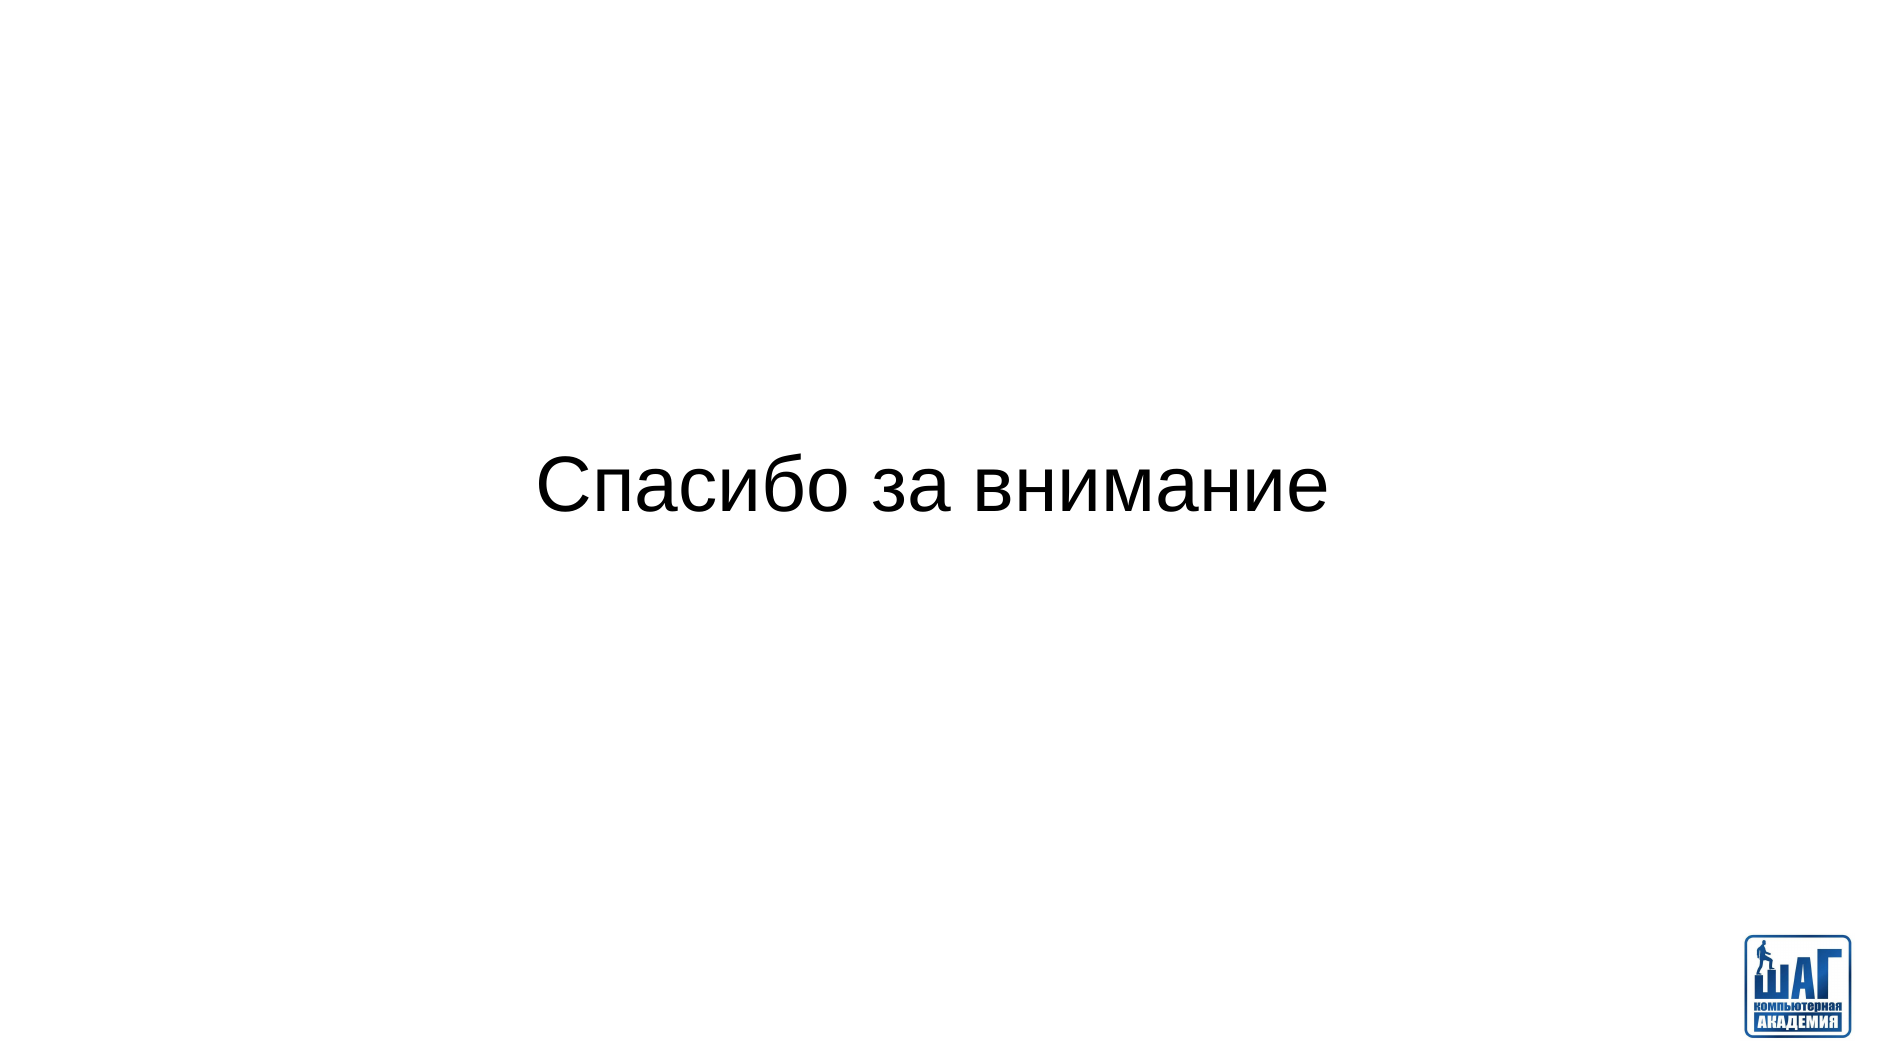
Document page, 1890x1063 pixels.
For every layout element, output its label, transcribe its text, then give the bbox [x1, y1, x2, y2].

text_box Спасибо за внимание [82, 425, 1784, 532]
picture [1740, 933, 1855, 1041]
